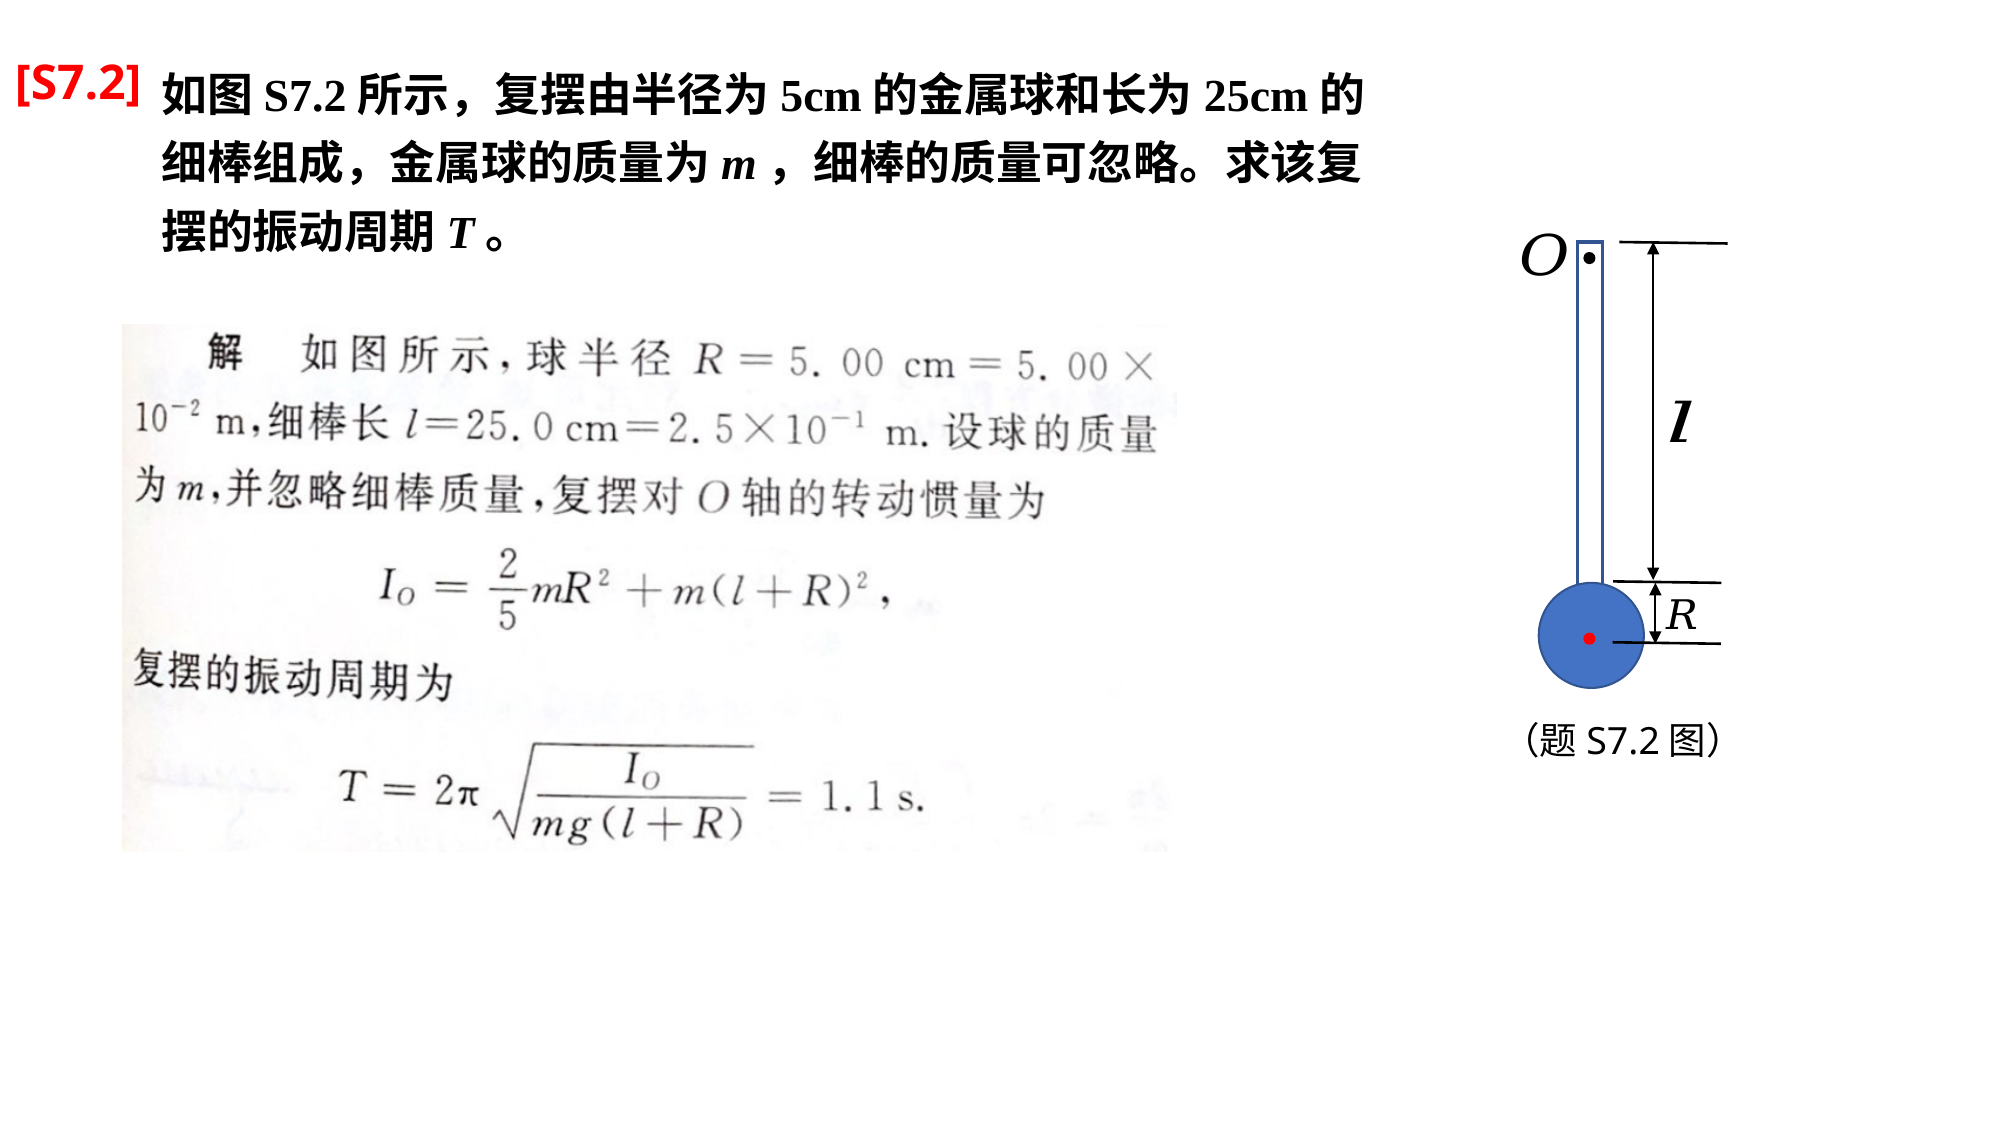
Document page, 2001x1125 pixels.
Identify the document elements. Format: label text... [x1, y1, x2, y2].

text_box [1498, 226, 1748, 770]
text_box 如图S7.2所示，复摆由半径为5cm的金属球和长为25cm的细棒组成，金属球的质量为m，细棒的质量可忽略。求该复摆的振动周期T。 [146, 44, 1404, 265]
text_box [S7.2] [0, 44, 146, 117]
picture [122, 324, 1177, 852]
